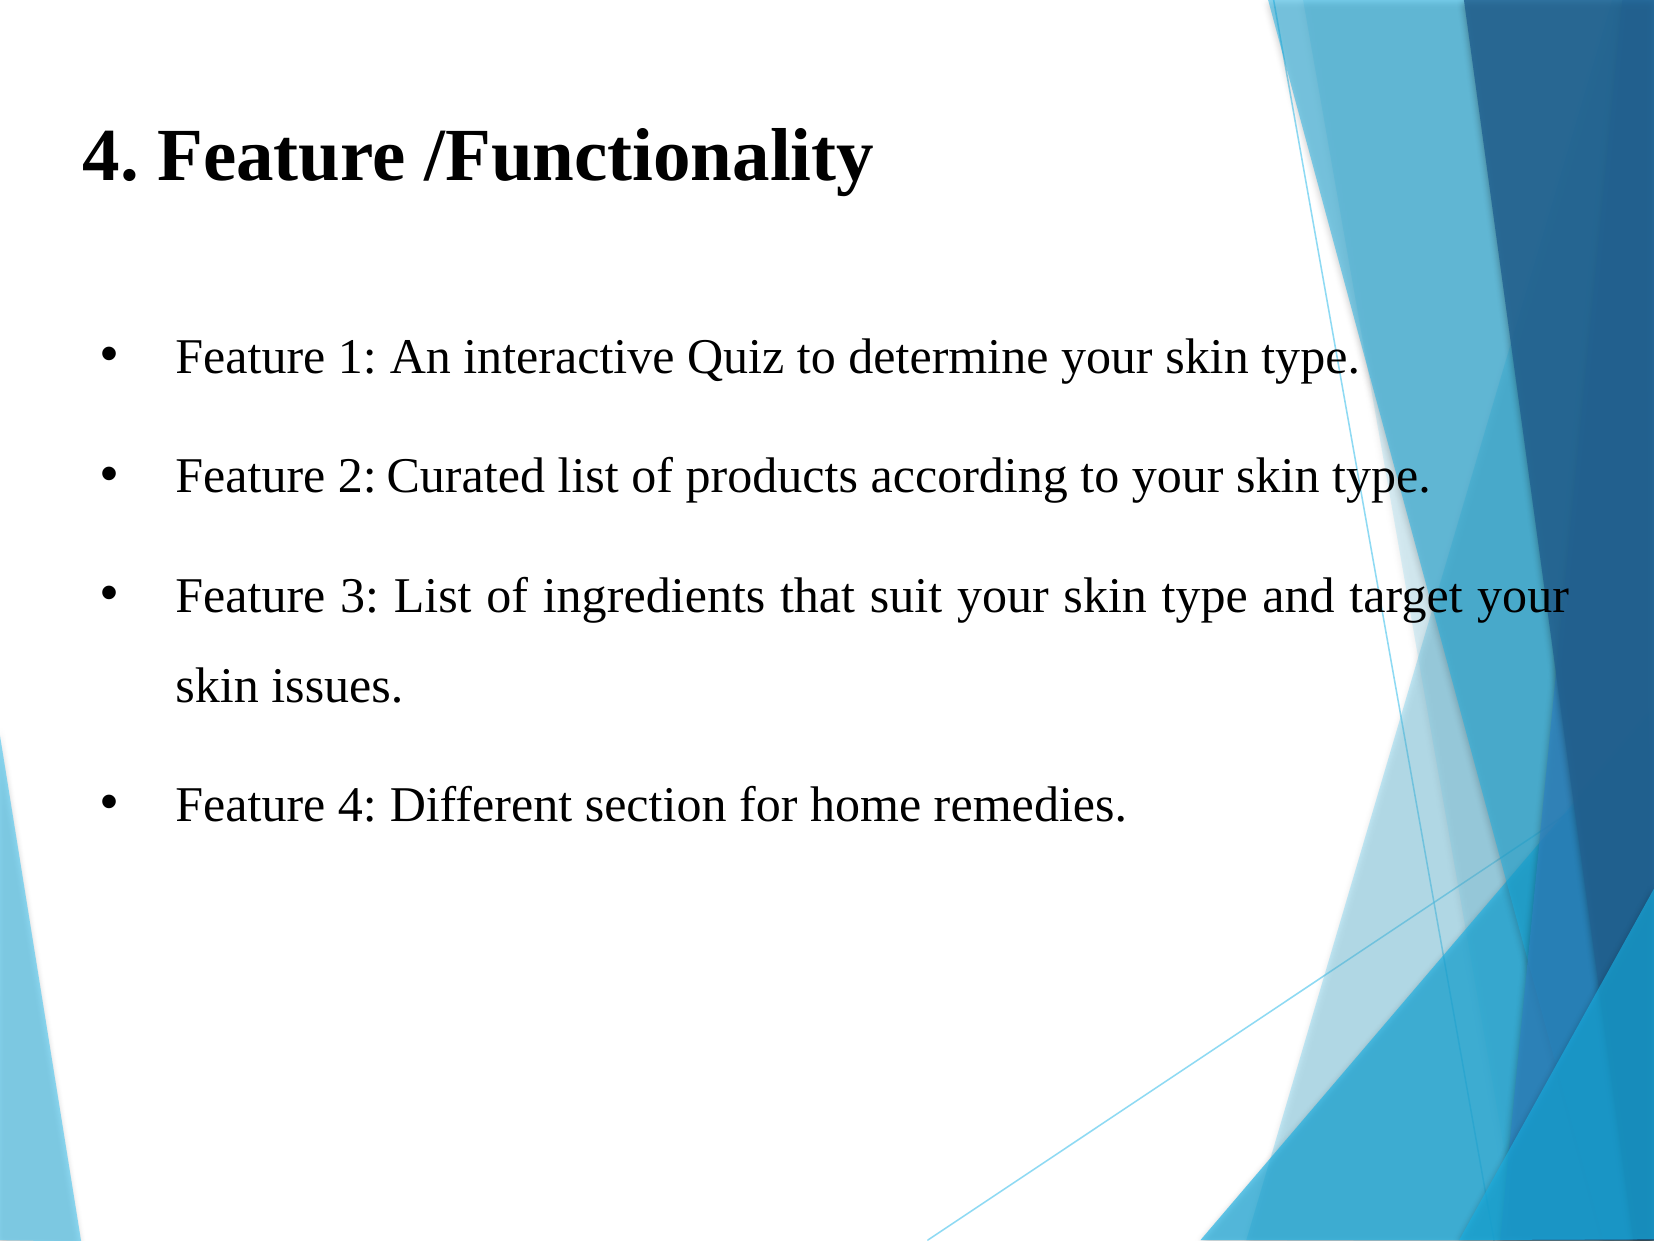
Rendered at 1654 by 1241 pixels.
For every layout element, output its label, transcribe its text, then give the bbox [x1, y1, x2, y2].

text_box 4. Feature /Functionality [82, 49, 1571, 257]
text_box Feature 1: An interactive Quiz to determine your skin type. Feature 2: Curated list of products according to your skin type. Feature 3: List of ingredients that suit your skin type and target your skin issues. Feature 4: Different section for home remedies. [82, 290, 1571, 1126]
